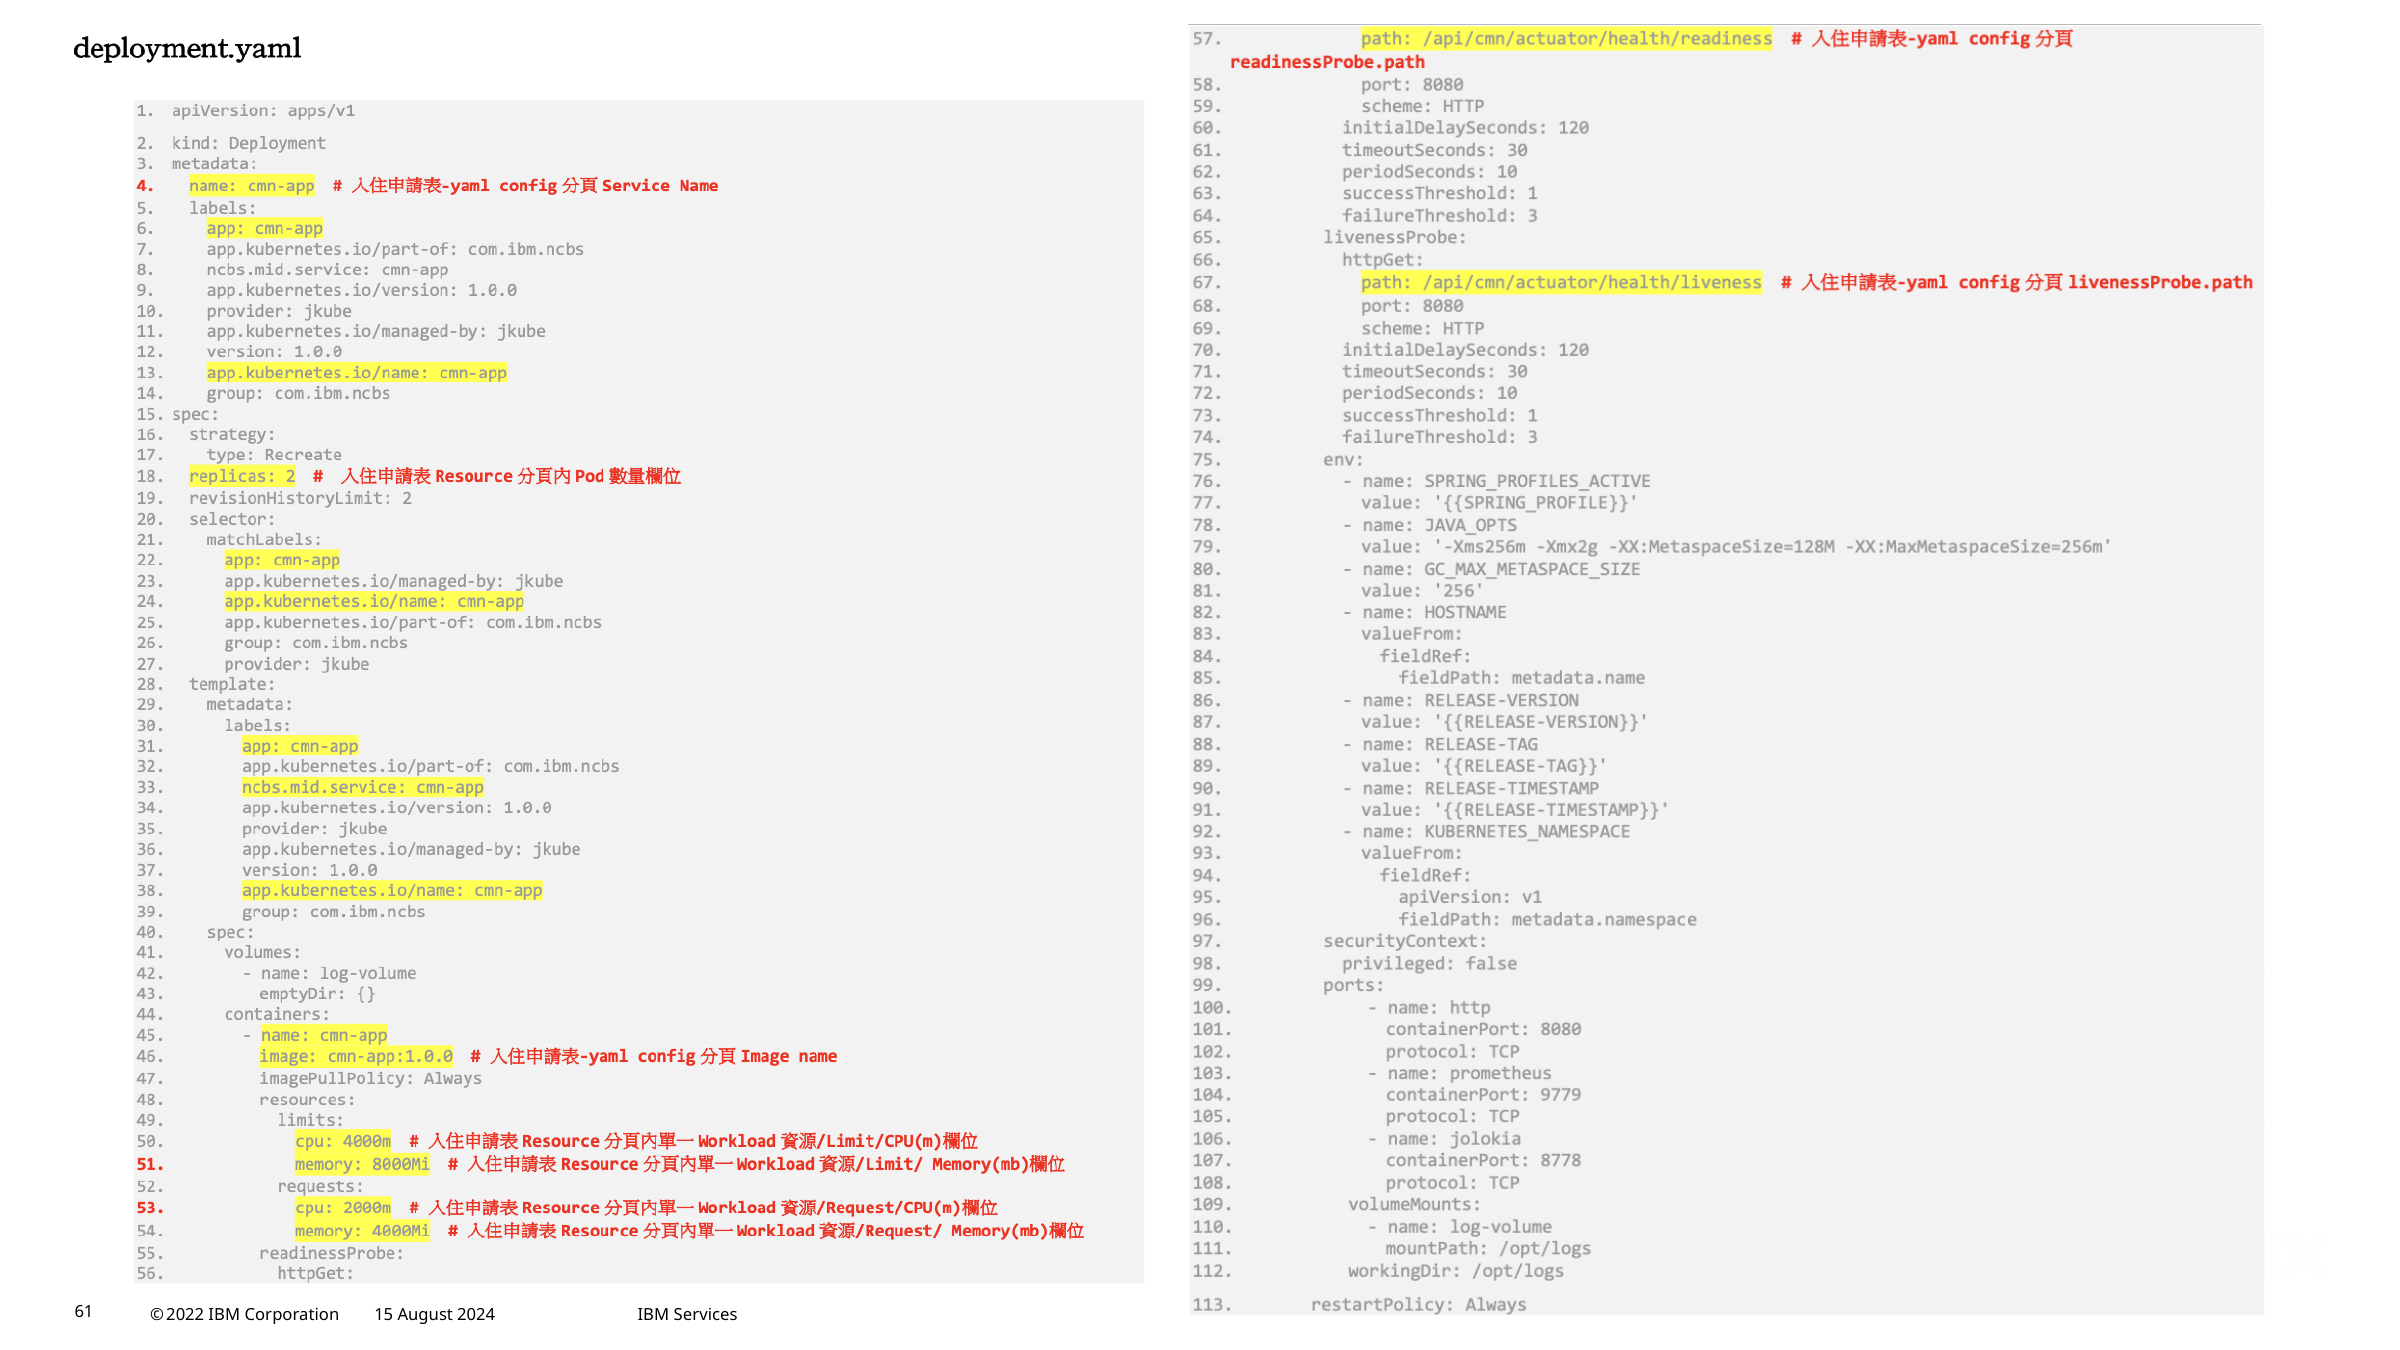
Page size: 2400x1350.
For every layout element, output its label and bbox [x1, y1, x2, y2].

picture [67, 28, 1163, 1331]
picture [1187, 24, 2326, 1326]
